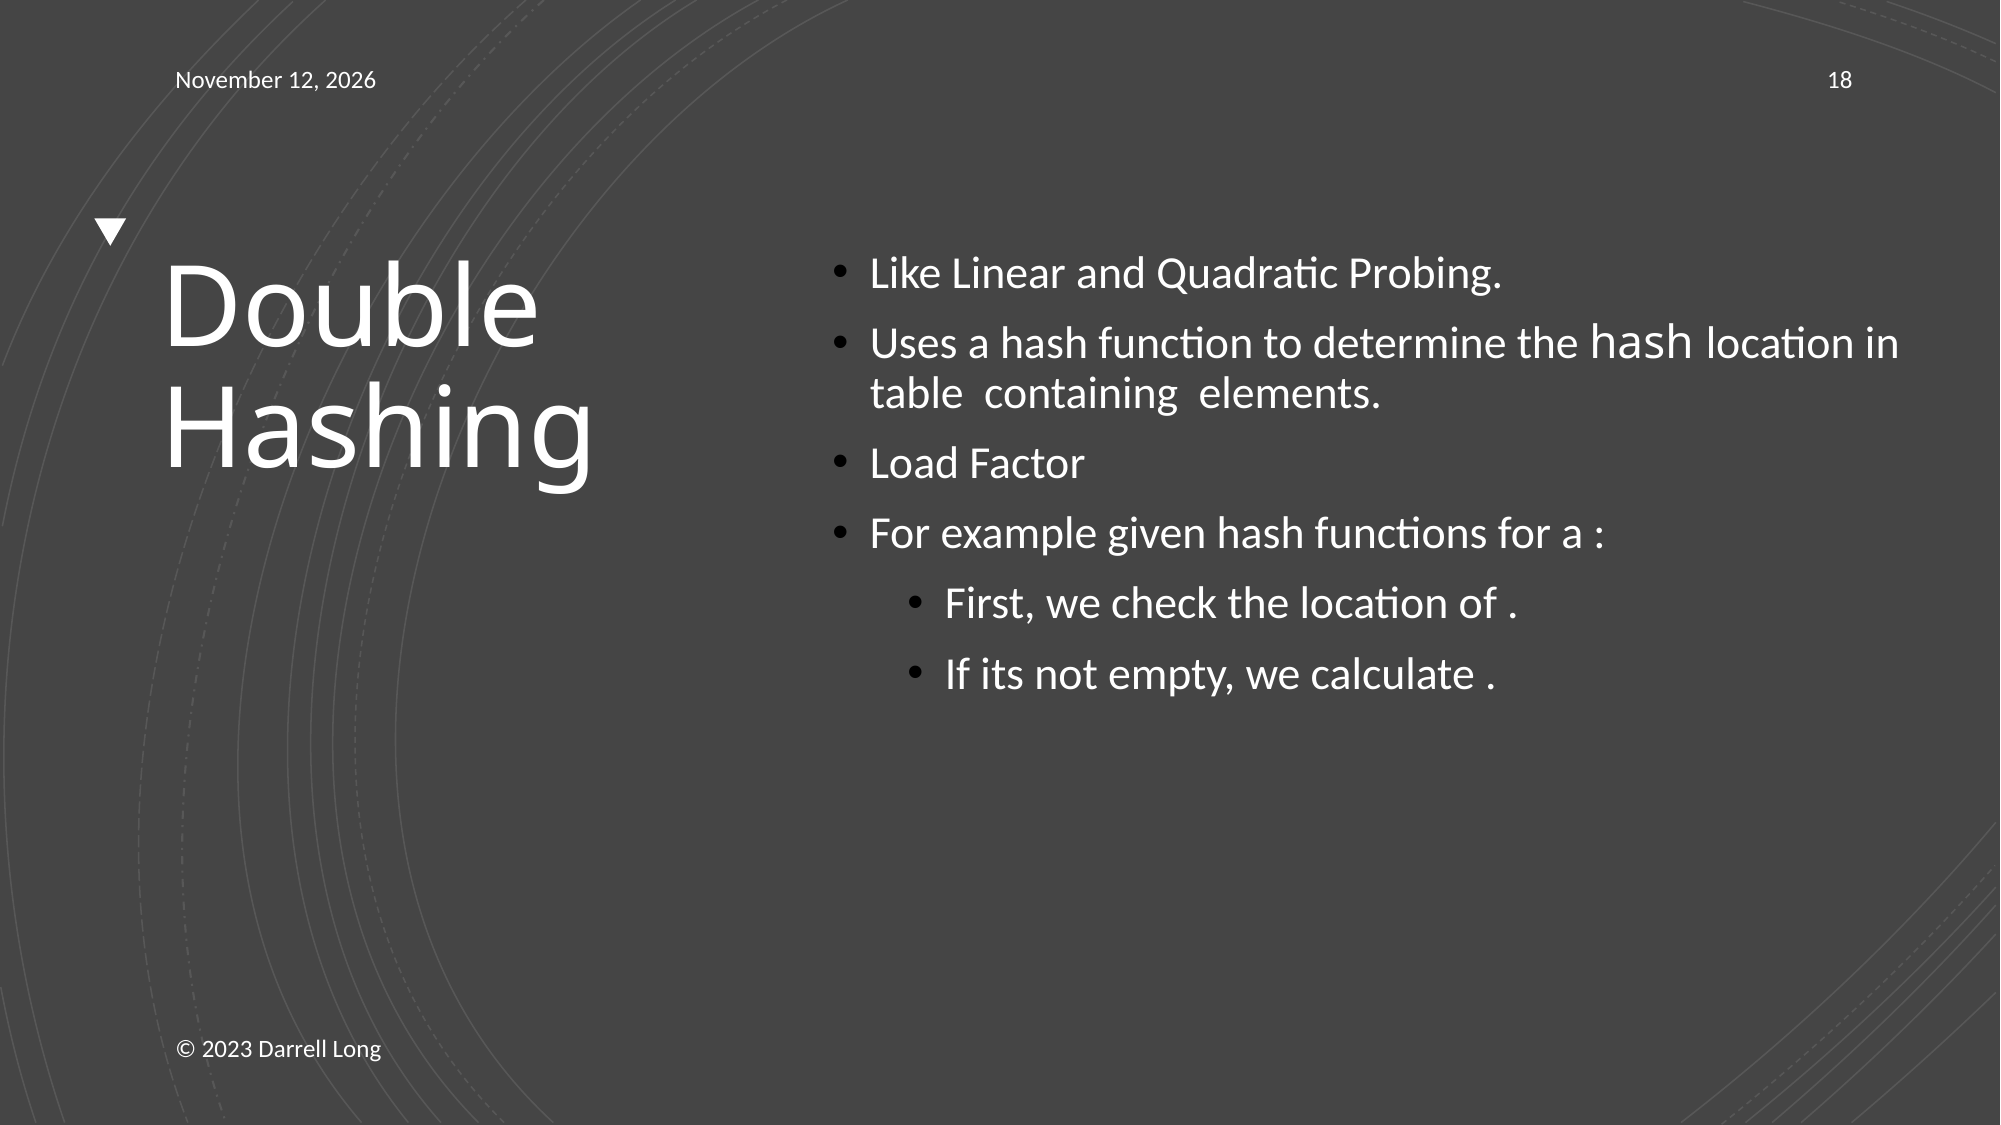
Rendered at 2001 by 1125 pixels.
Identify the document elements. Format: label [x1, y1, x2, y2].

text_box [0, 0, 1996, 1125]
